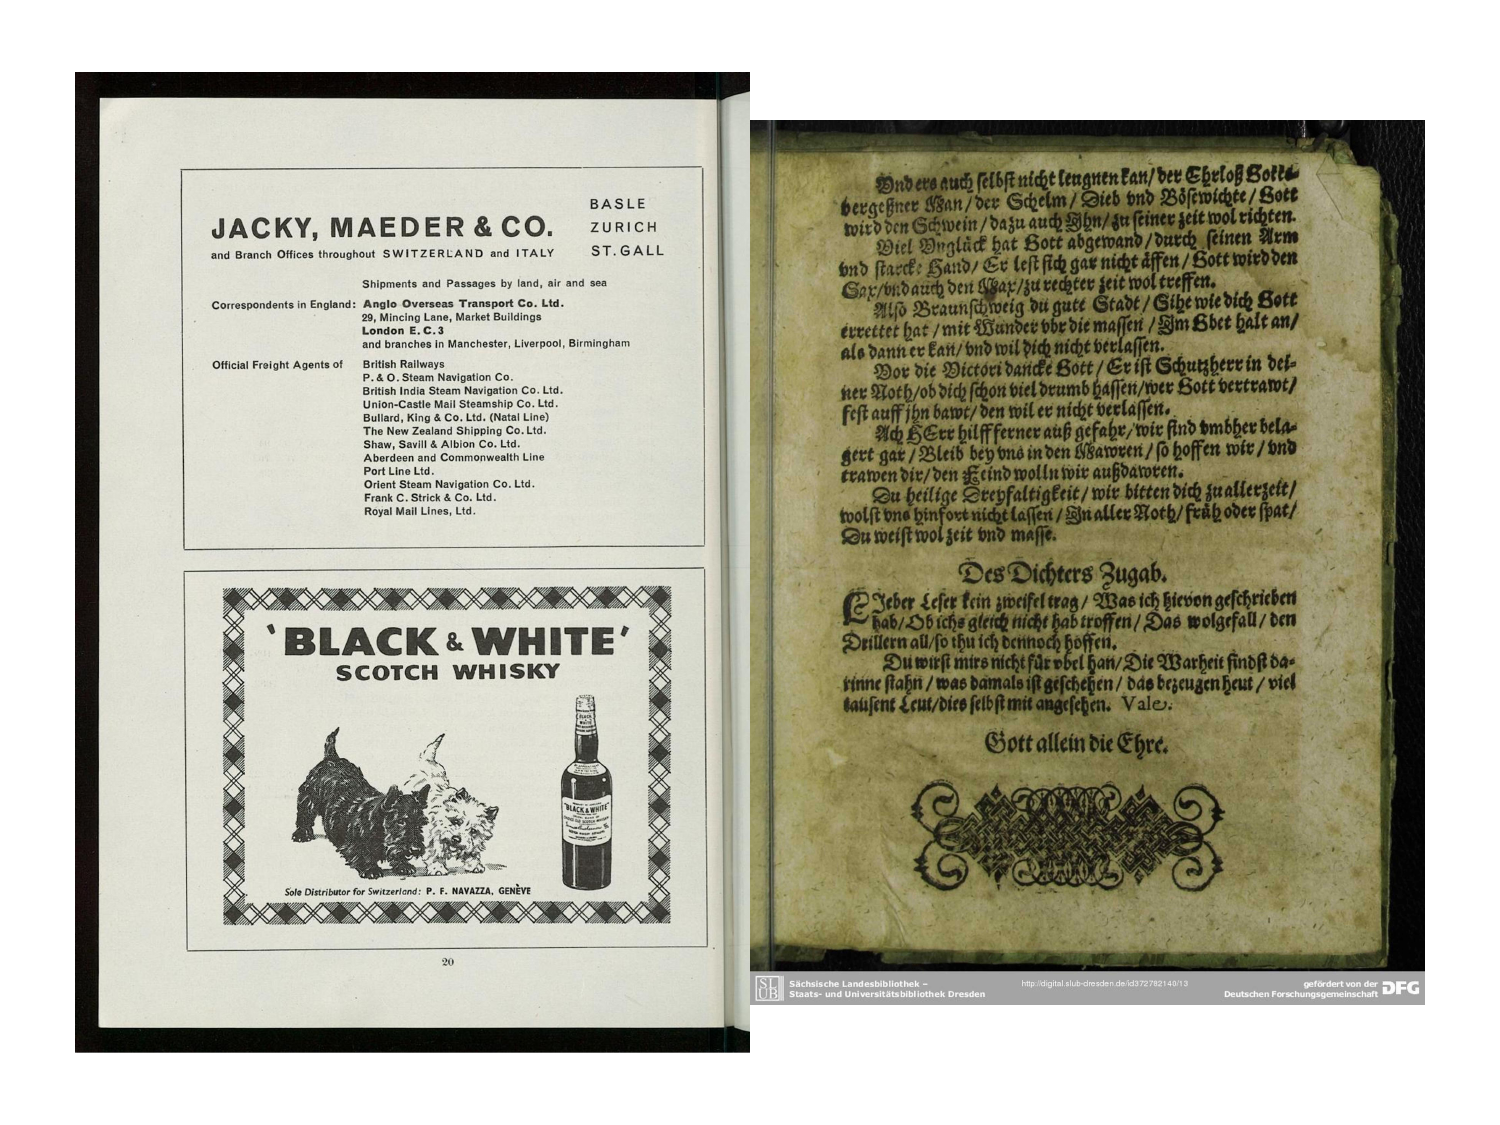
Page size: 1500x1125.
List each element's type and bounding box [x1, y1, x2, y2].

picture [74, 72, 1426, 1053]
